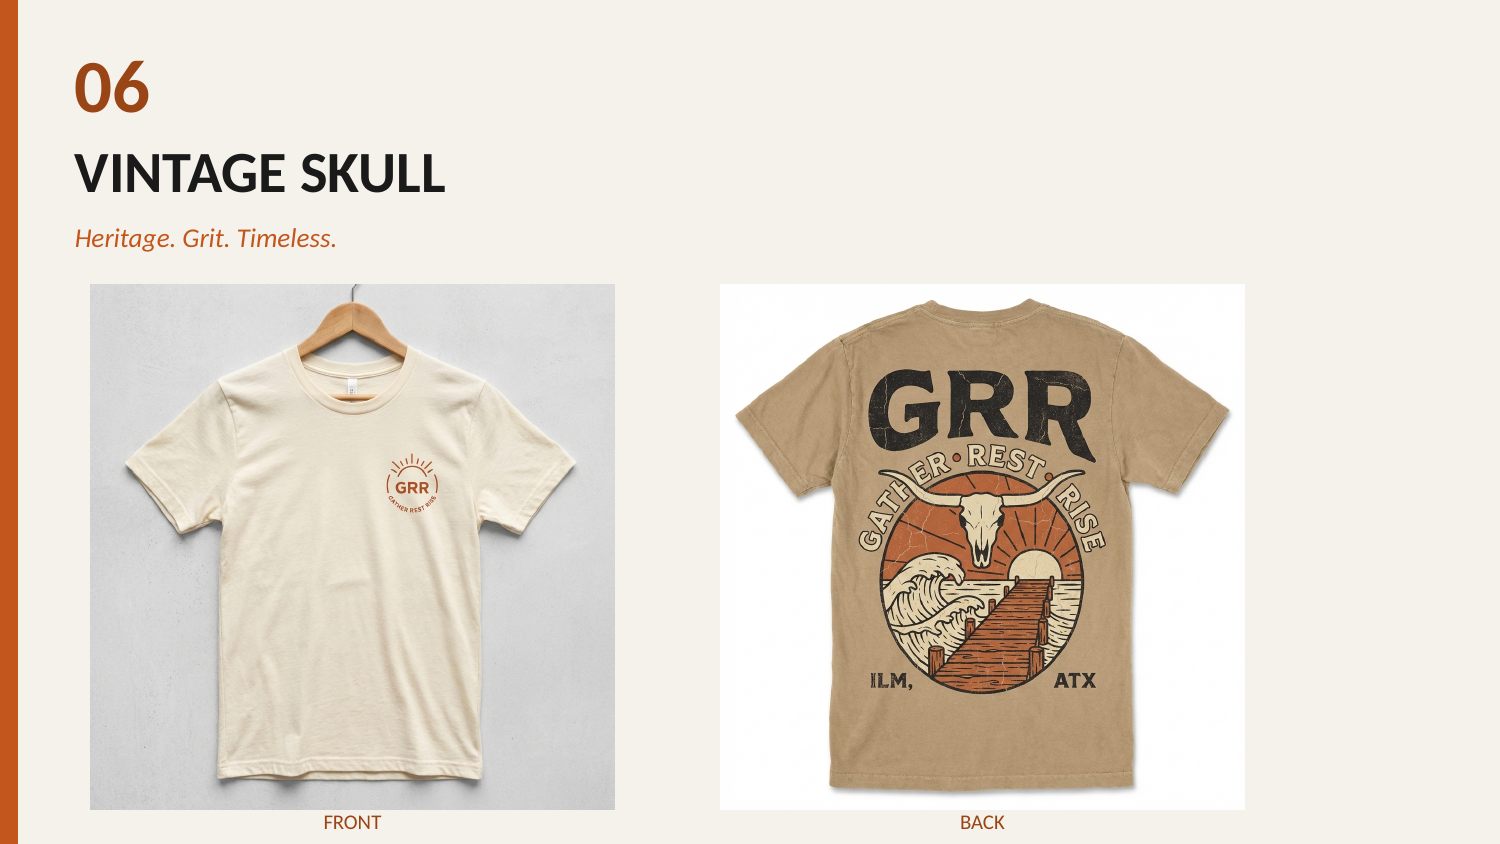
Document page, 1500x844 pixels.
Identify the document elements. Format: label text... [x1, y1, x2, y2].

picture [89, 284, 615, 810]
picture [719, 284, 1245, 810]
text_box VINTAGE SKULL [59, 127, 810, 210]
text_box BACK [719, 810, 1245, 840]
text_box Heritage. Grit. Timeless. [59, 210, 810, 263]
text_box [0, 0, 18, 844]
text_box FRONT [89, 810, 615, 840]
text_box 06 [59, 29, 240, 127]
